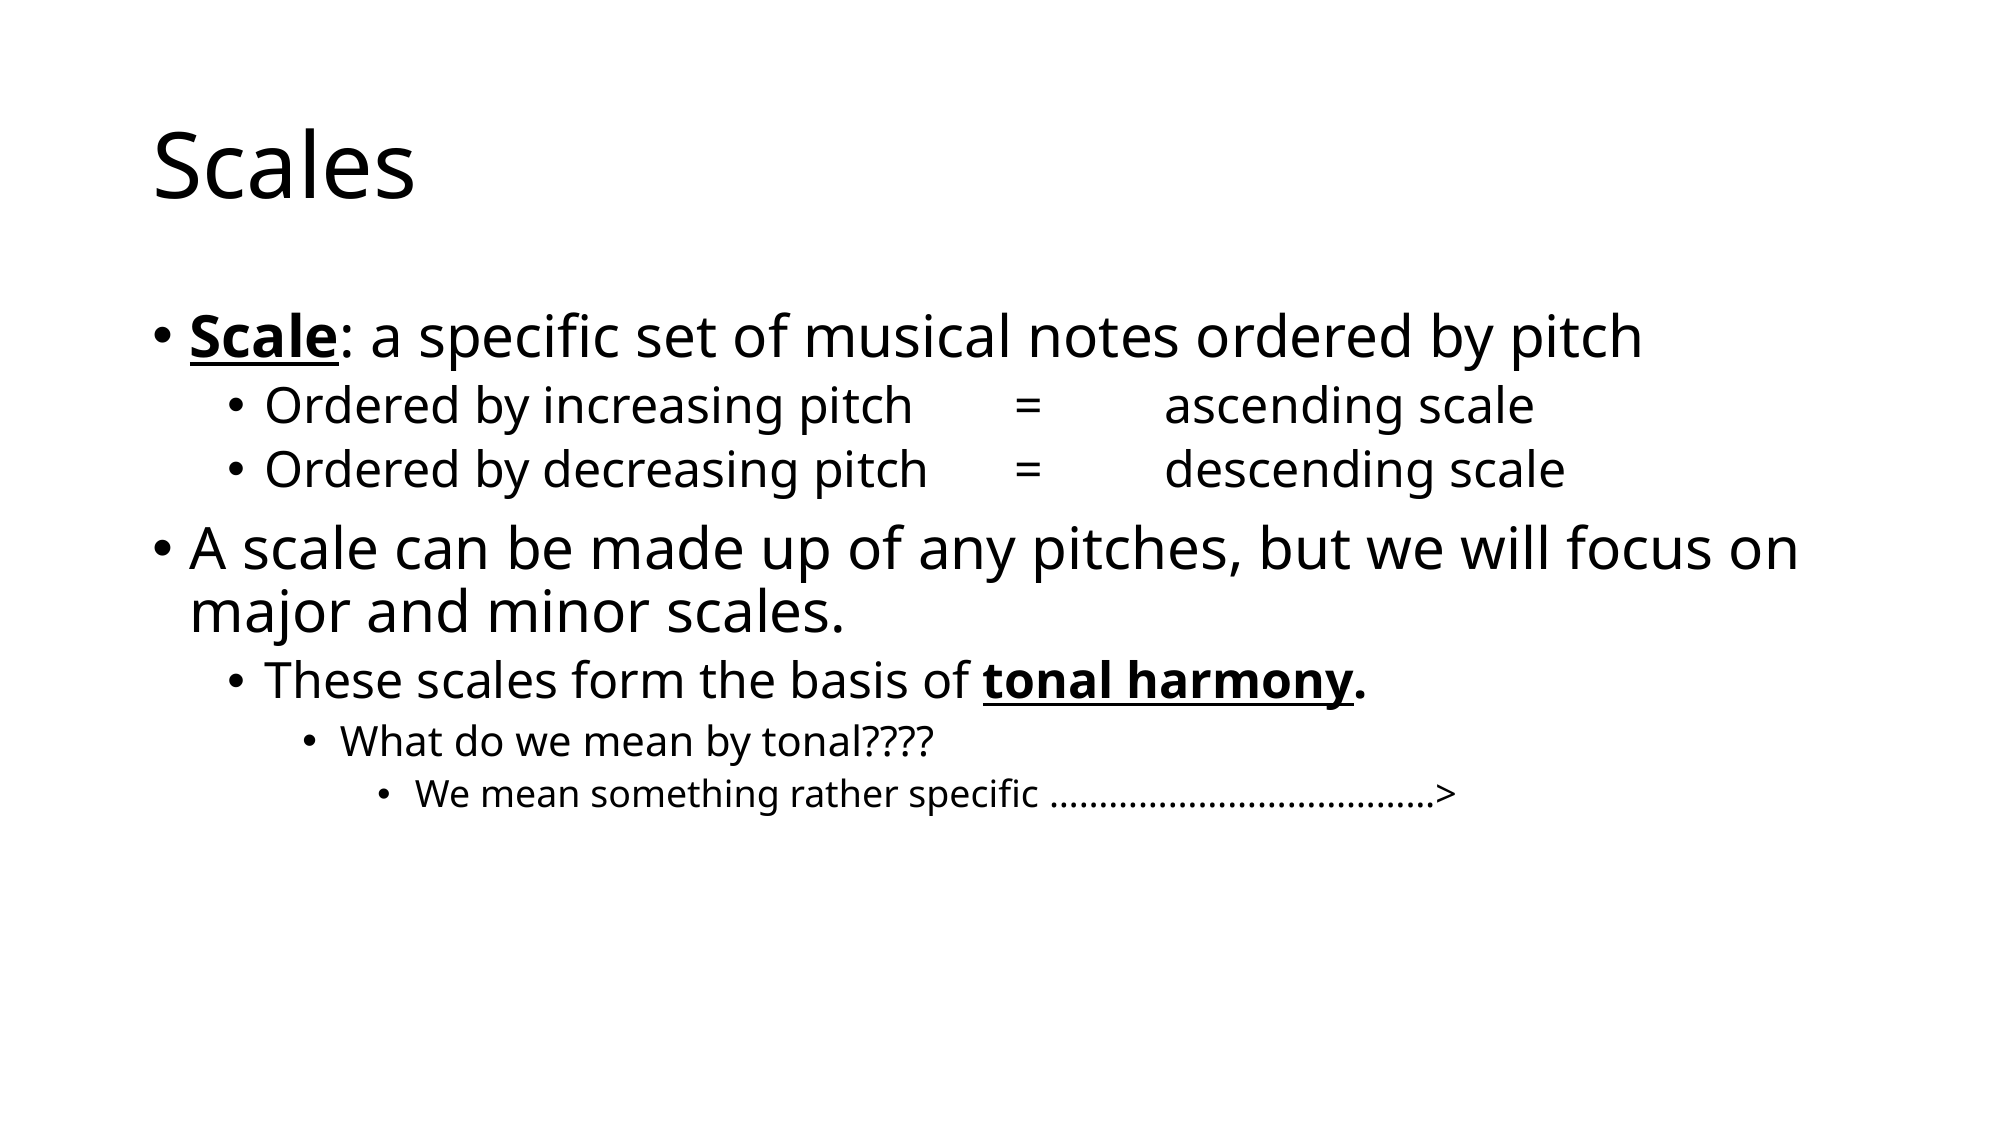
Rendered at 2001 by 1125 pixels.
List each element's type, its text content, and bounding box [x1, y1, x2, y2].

list Scale: a specific set of musical notes ordered by pitch Ordered by increasing pitch = ascending scale Ordered by decreasing pitch = descending scale A scale can be made up of any pitches, but we will focus on major and minor scales. These scales form the basis of tonal harmony. What do we mean by tonal???? We mean something rather specific …………………………………> [137, 299, 1863, 1014]
title Scales [137, 59, 1863, 278]
